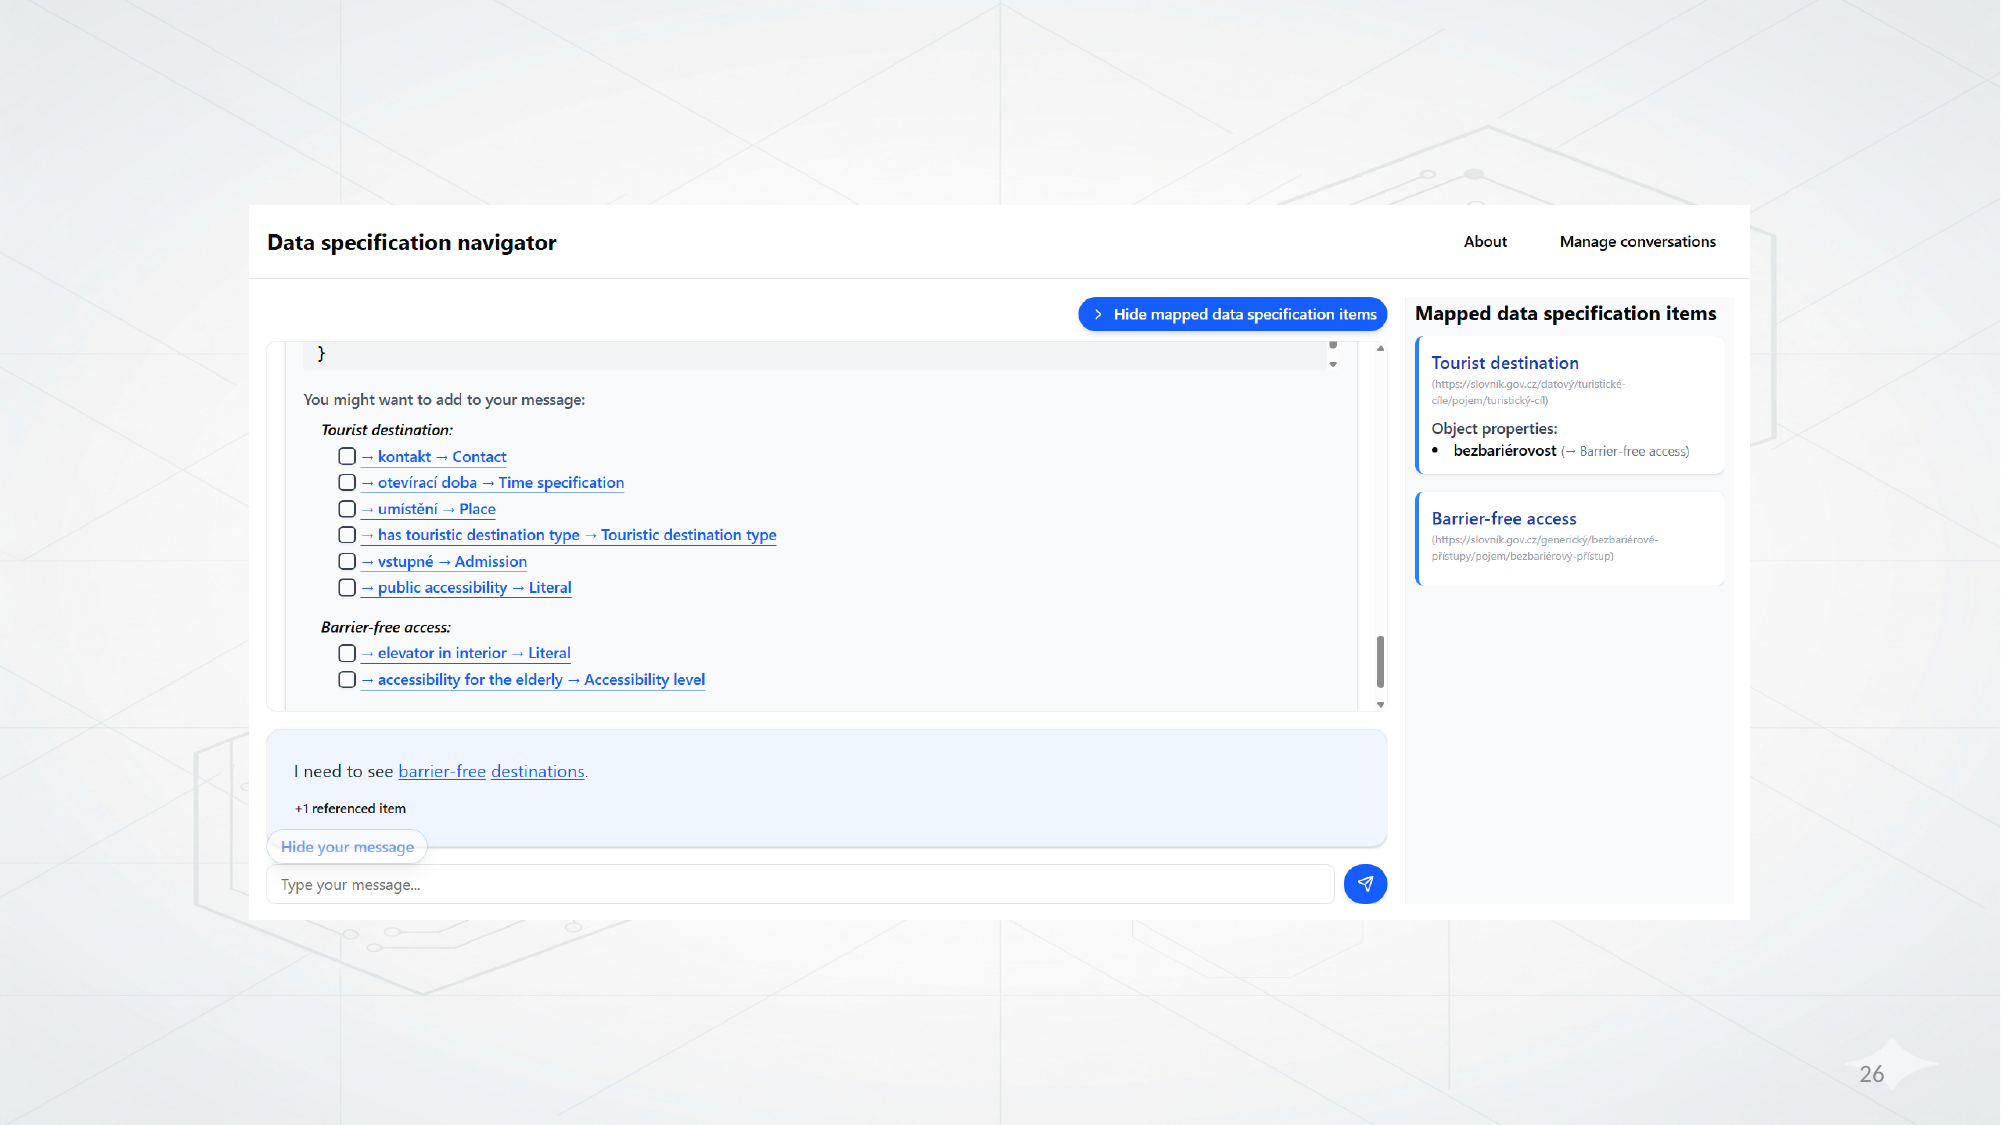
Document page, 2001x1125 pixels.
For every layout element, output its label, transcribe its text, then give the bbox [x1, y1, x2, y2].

picture [0, 0, 2001, 1125]
slide_number 26 [1433, 1042, 1900, 1103]
